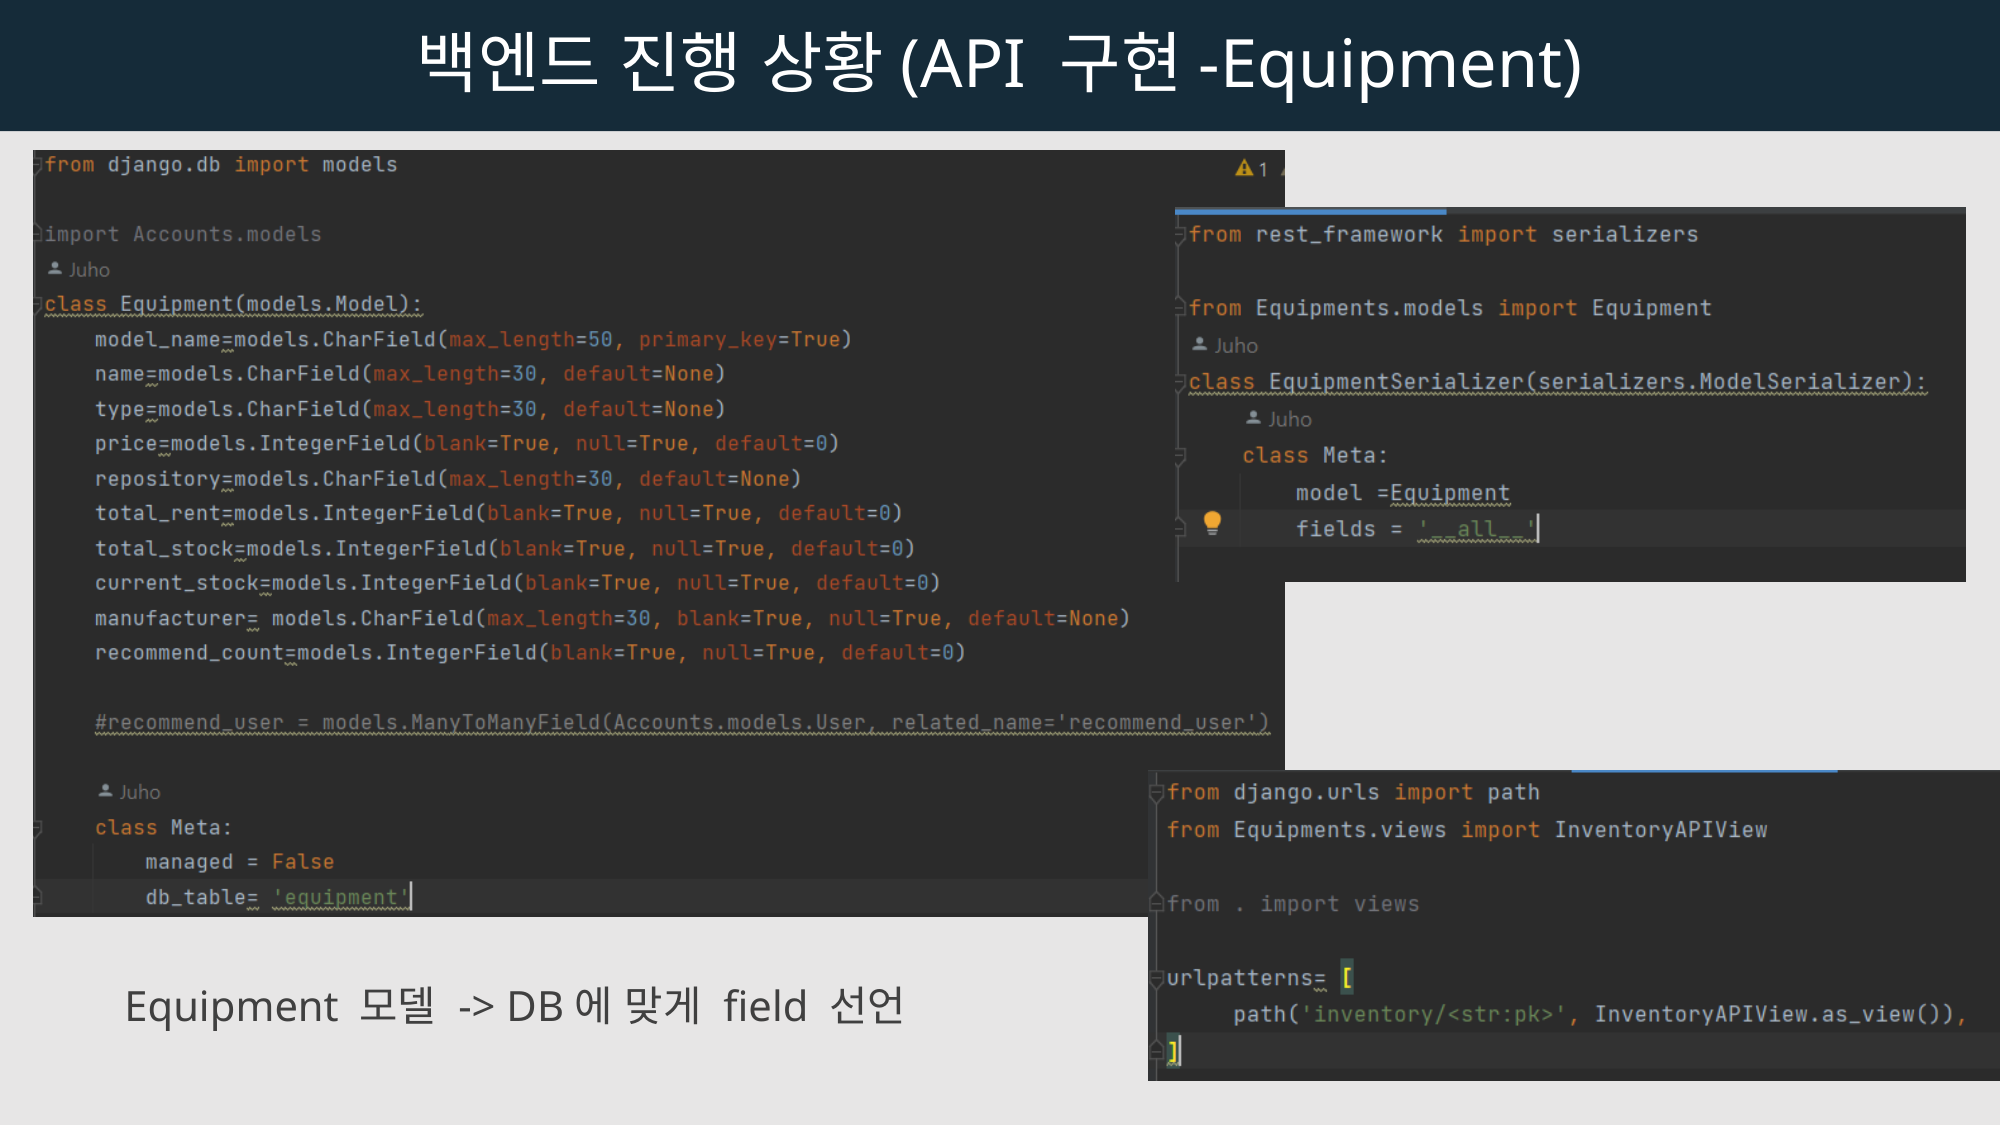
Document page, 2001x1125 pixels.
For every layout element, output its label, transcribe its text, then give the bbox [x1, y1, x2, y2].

text_box [0, 0, 2000, 132]
text_box Equipment 모델 -> DB에 맞게 field 선언 [109, 971, 1058, 1037]
picture [33, 150, 2000, 1081]
text_box 백엔드 진행 상황(API 구현-Equipment) [401, 13, 1599, 109]
